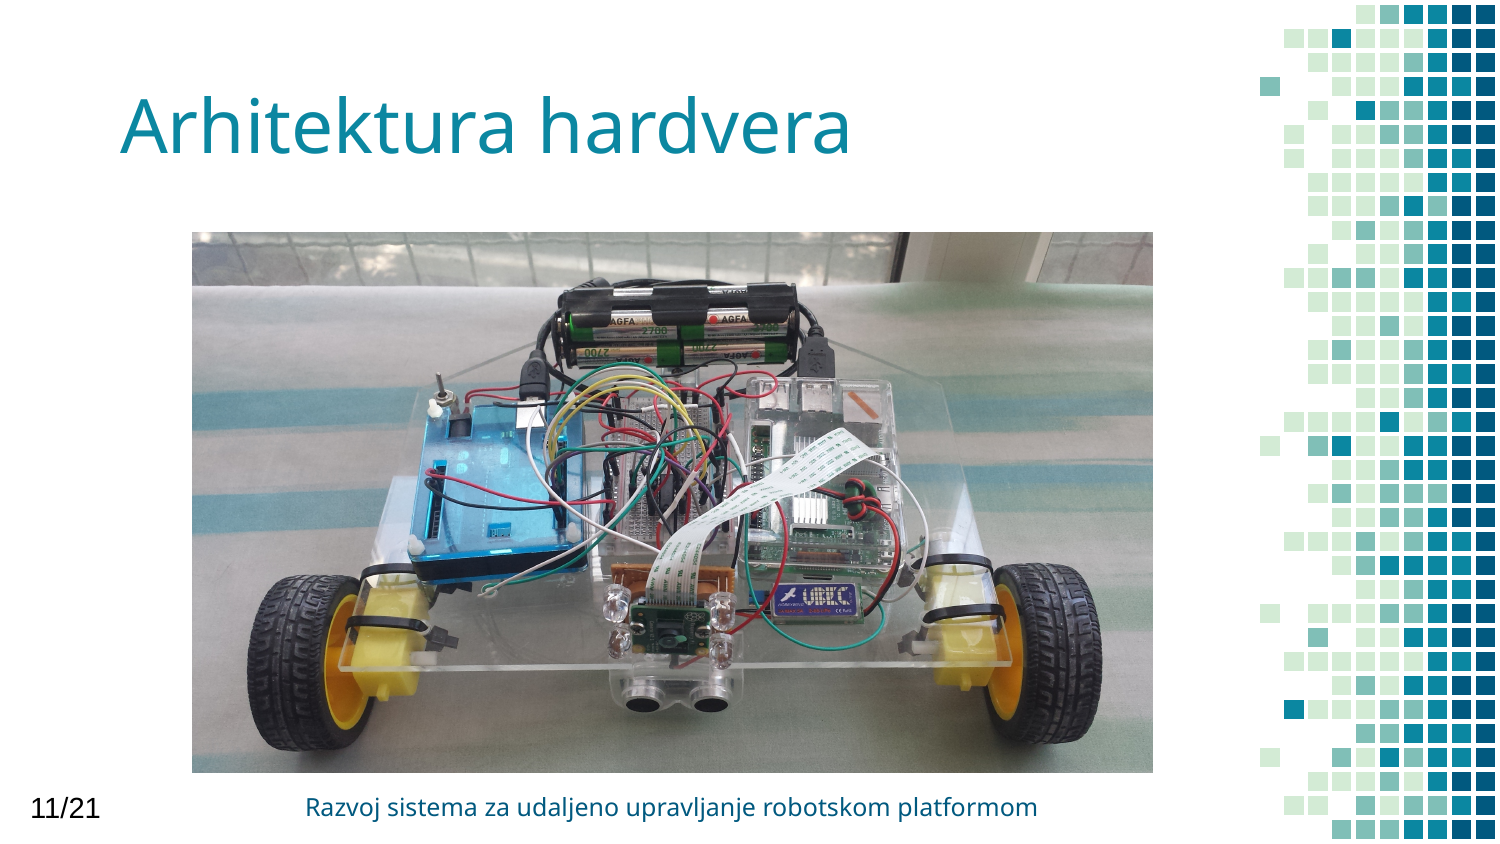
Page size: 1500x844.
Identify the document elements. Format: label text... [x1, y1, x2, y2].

text_box Razvoj sistema za udaljeno upravljanje robotskom platformom [248, 783, 1097, 829]
slide_number 11/21 [15, 774, 164, 839]
picture [191, 231, 1153, 773]
text_box Arhitektura hardvera [105, 43, 1215, 184]
